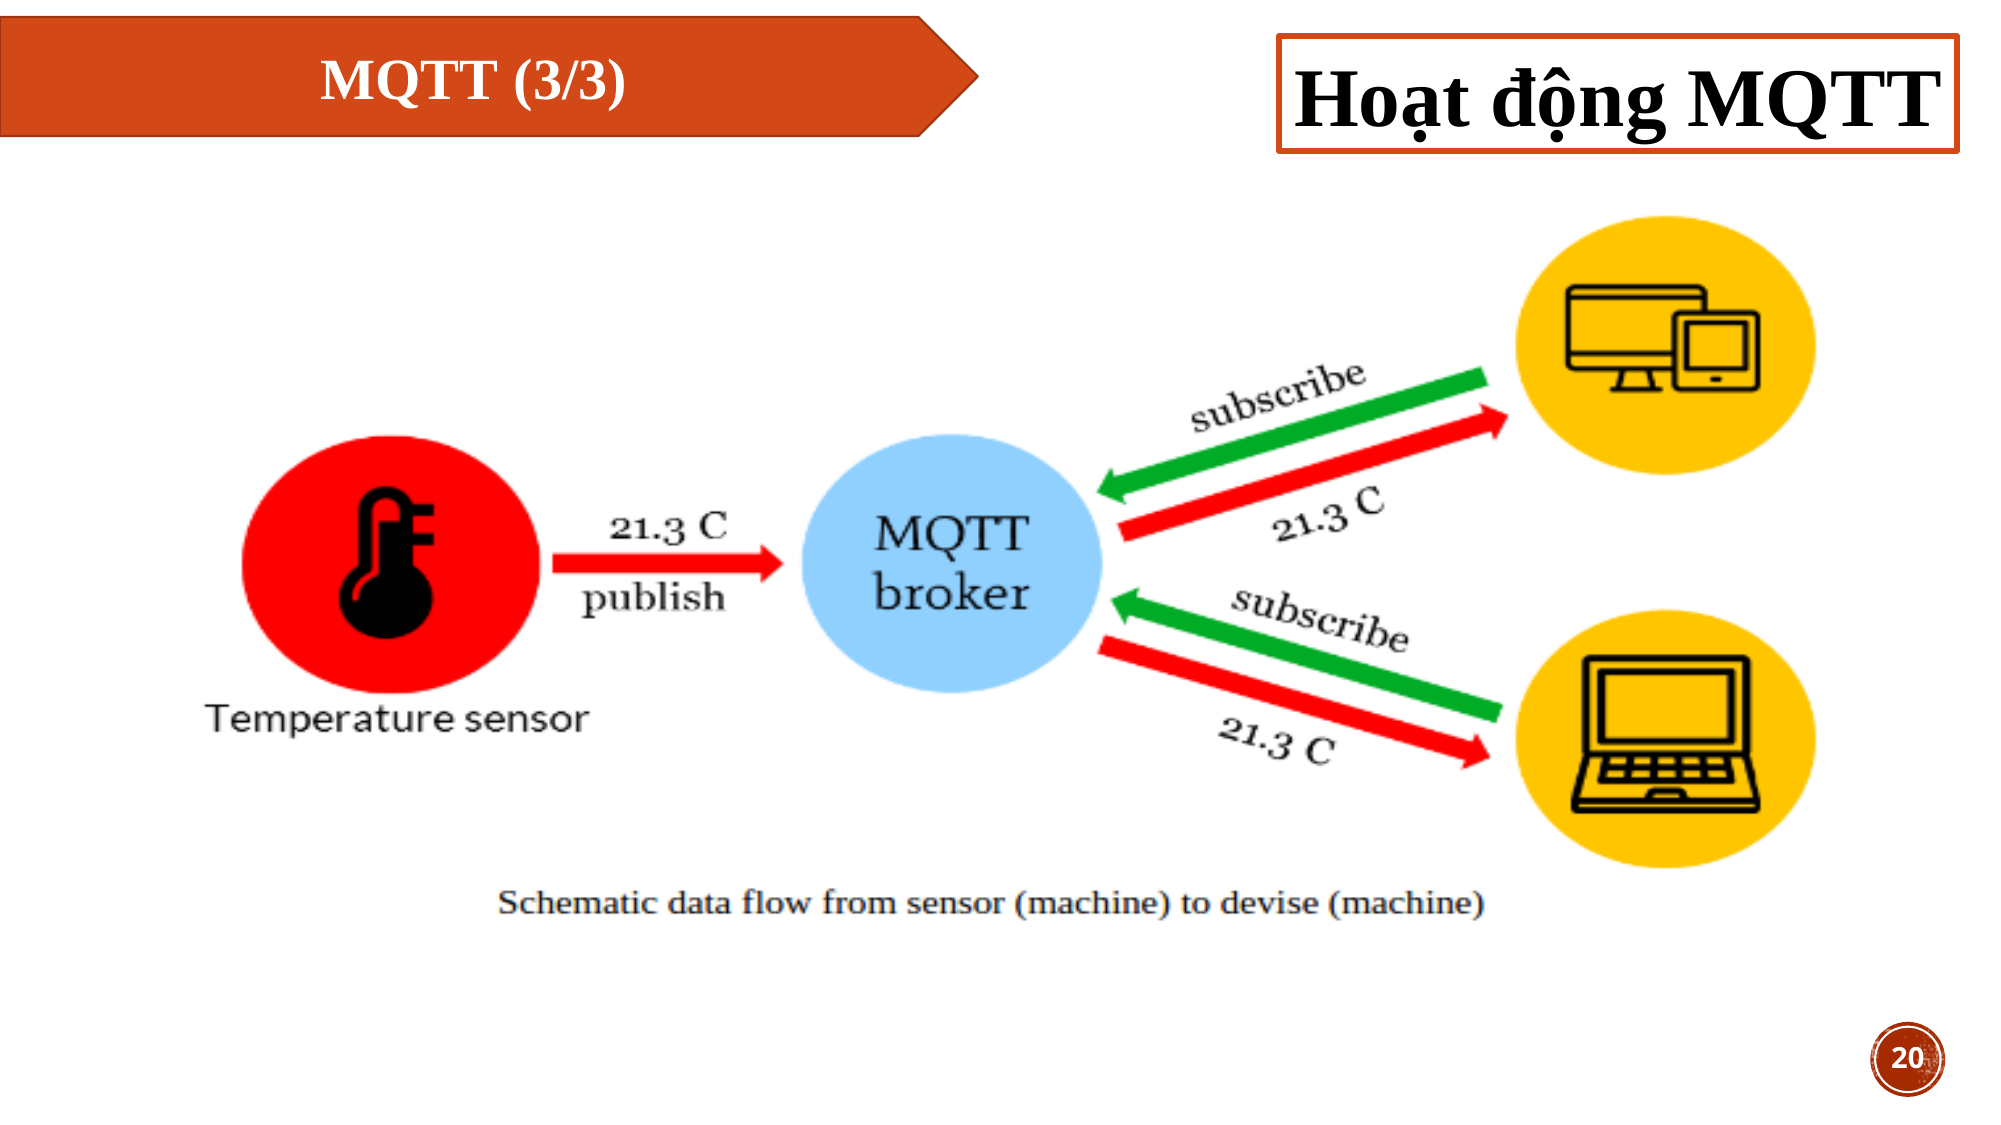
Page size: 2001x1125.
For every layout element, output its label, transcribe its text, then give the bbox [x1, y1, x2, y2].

picture [178, 203, 1855, 946]
text_box Hoạt động MQTT [1279, 36, 1957, 151]
text_box MQTT (3/3) [0, 15, 979, 138]
slide_number 20 [1855, 1028, 1961, 1089]
